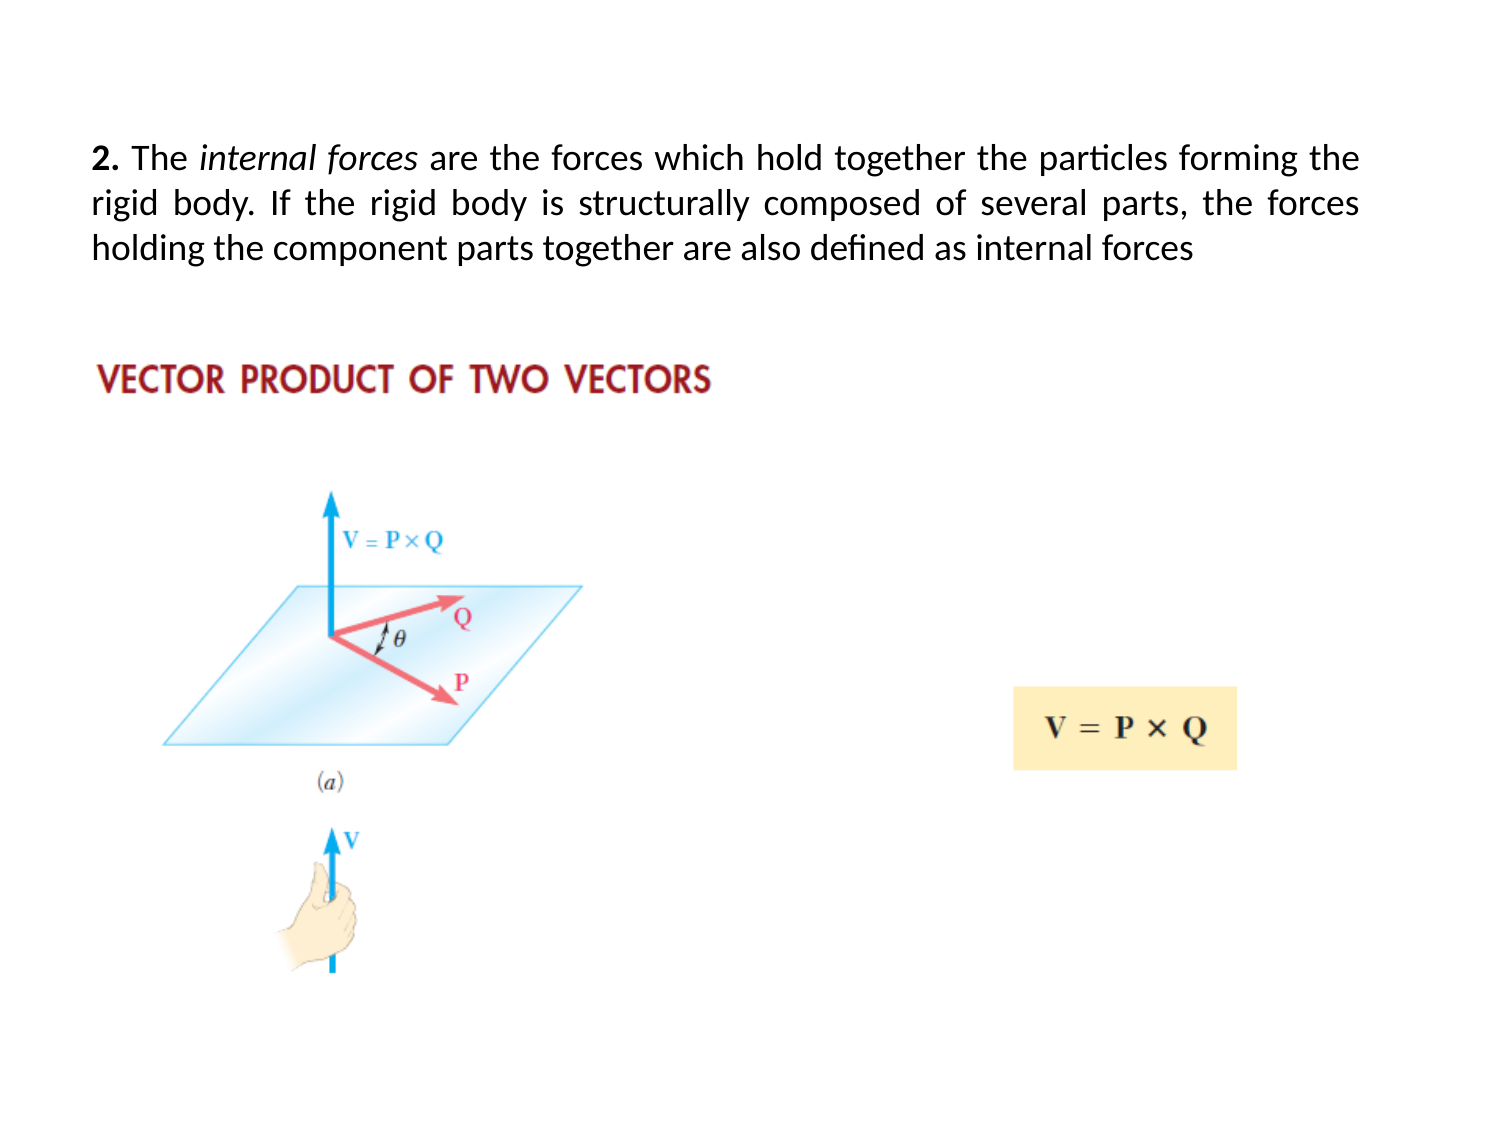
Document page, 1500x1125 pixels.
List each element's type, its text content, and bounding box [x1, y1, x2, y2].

text_box 2. The internal forces are the forces which hold together the particles forming the rigid body. If the rigid body is structurally composed of several parts, the forces holding the component parts together are also defined as internal forces [76, 125, 1376, 276]
picture [159, 467, 624, 989]
picture [1009, 684, 1237, 772]
picture [86, 349, 732, 415]
